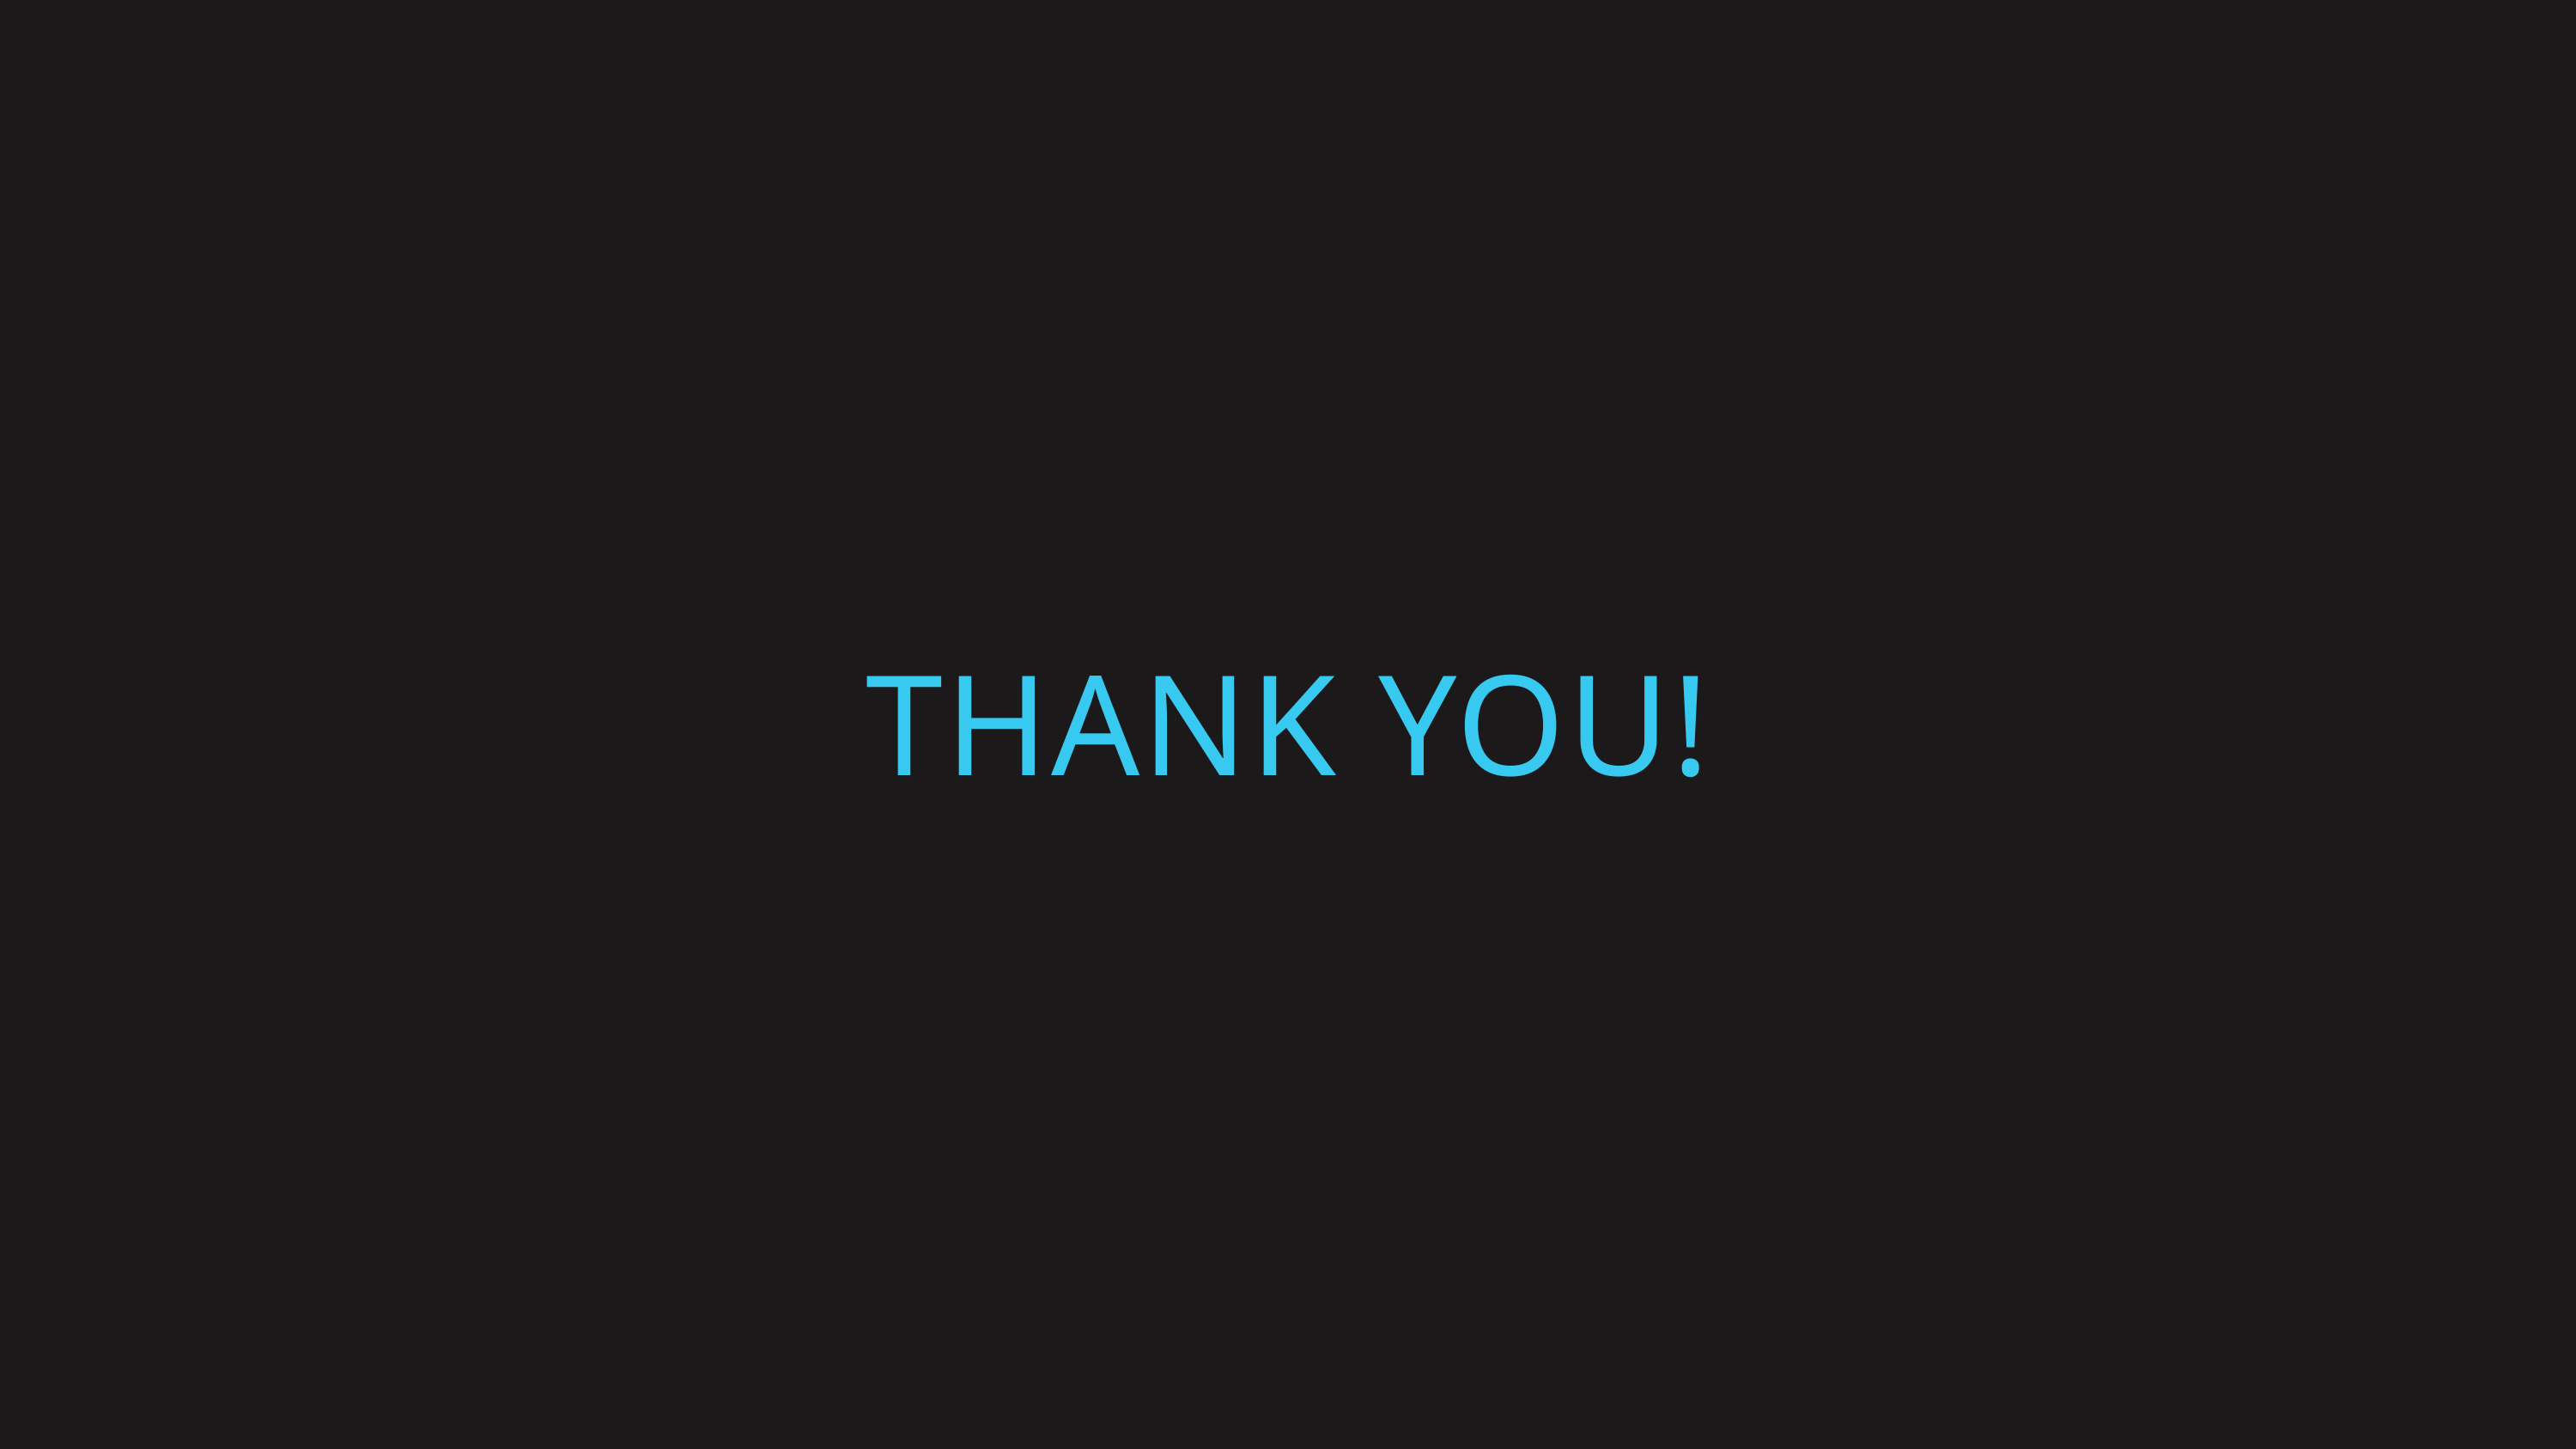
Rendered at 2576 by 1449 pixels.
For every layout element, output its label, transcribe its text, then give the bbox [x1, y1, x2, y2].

text_box THANK YOU! [781, 651, 1795, 804]
